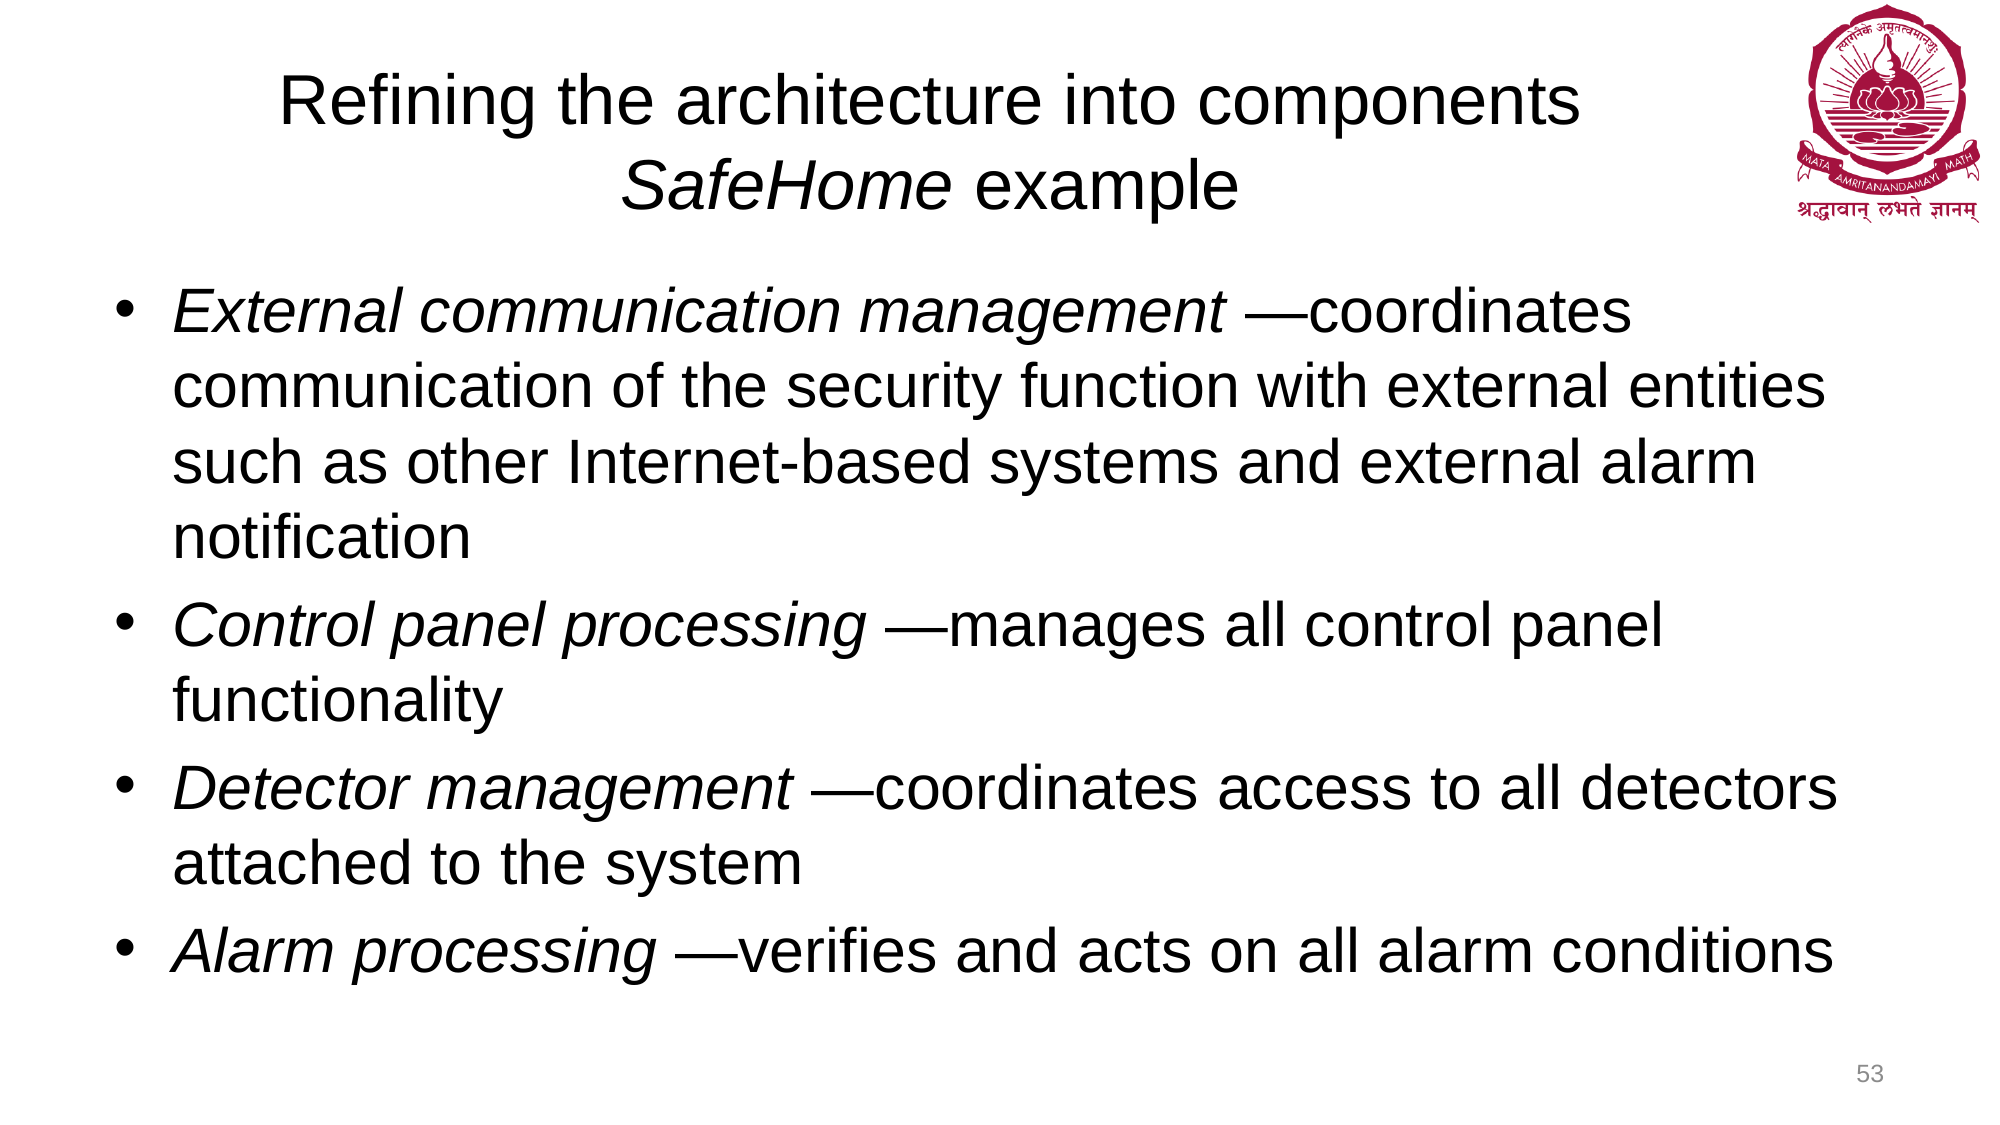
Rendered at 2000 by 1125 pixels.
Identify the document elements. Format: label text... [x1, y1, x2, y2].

list External communication management —coordinates communication of the security function with external entities such as other Internet-based systems and external alarm notification Control panel processing —manages all control panel functionality Detector management —coordinates access to all detectors attached to the system Alarm processing —verifies and acts on all alarm conditions [99, 262, 1900, 1005]
slide_number 53 [1432, 1042, 1900, 1103]
title Refining the architecture into components SafeHome example [99, 45, 1763, 233]
picture [1776, 1, 2000, 225]
